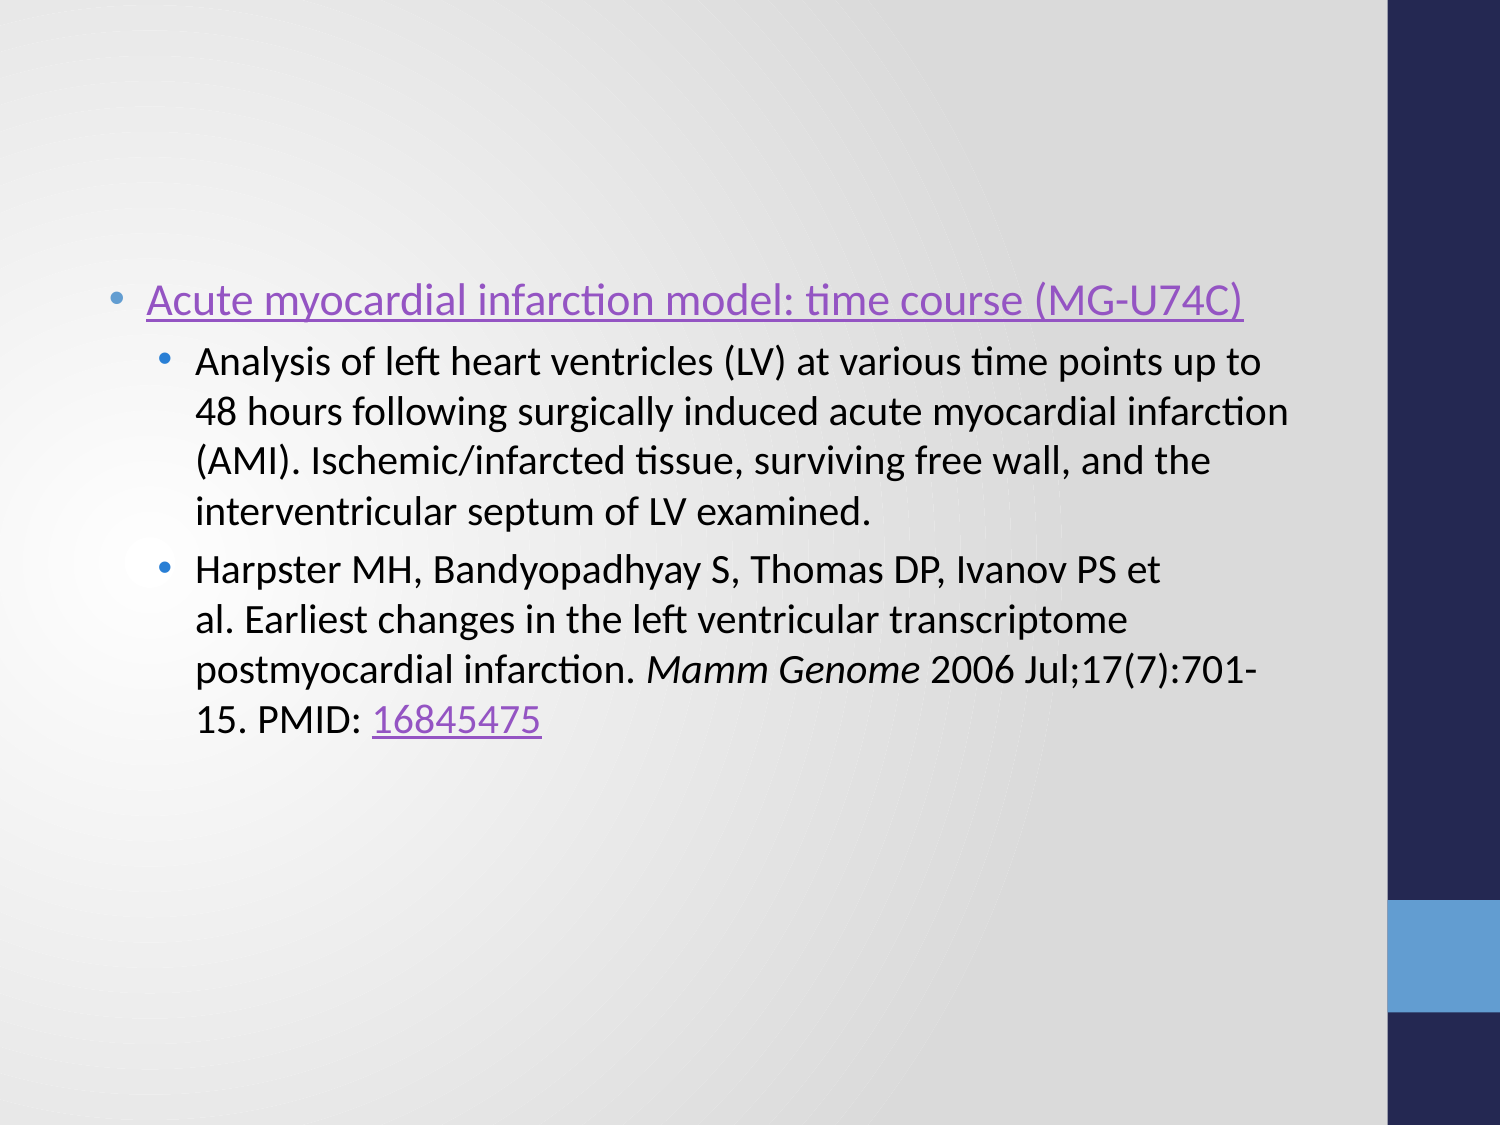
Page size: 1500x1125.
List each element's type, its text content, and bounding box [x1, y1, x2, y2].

list Acute myocardial infarction model: time course (MG-U74C) Analysis of left heart ventricles (LV) at various time points up to 48 hours following surgically induced acute myocardial infarction (AMI). Ischemic/infarcted tissue, surviving free wall, and the interventricular septum of LV examined. Harpster MH, Bandyopadhyay S, Thomas DP, Ivanov PS et al. Earliest changes in the left ventricular transcriptome postmyocardial infarction. Mamm Genome 2006 Jul;17(7):701-15. PMID: 16845475 [75, 262, 1325, 1050]
